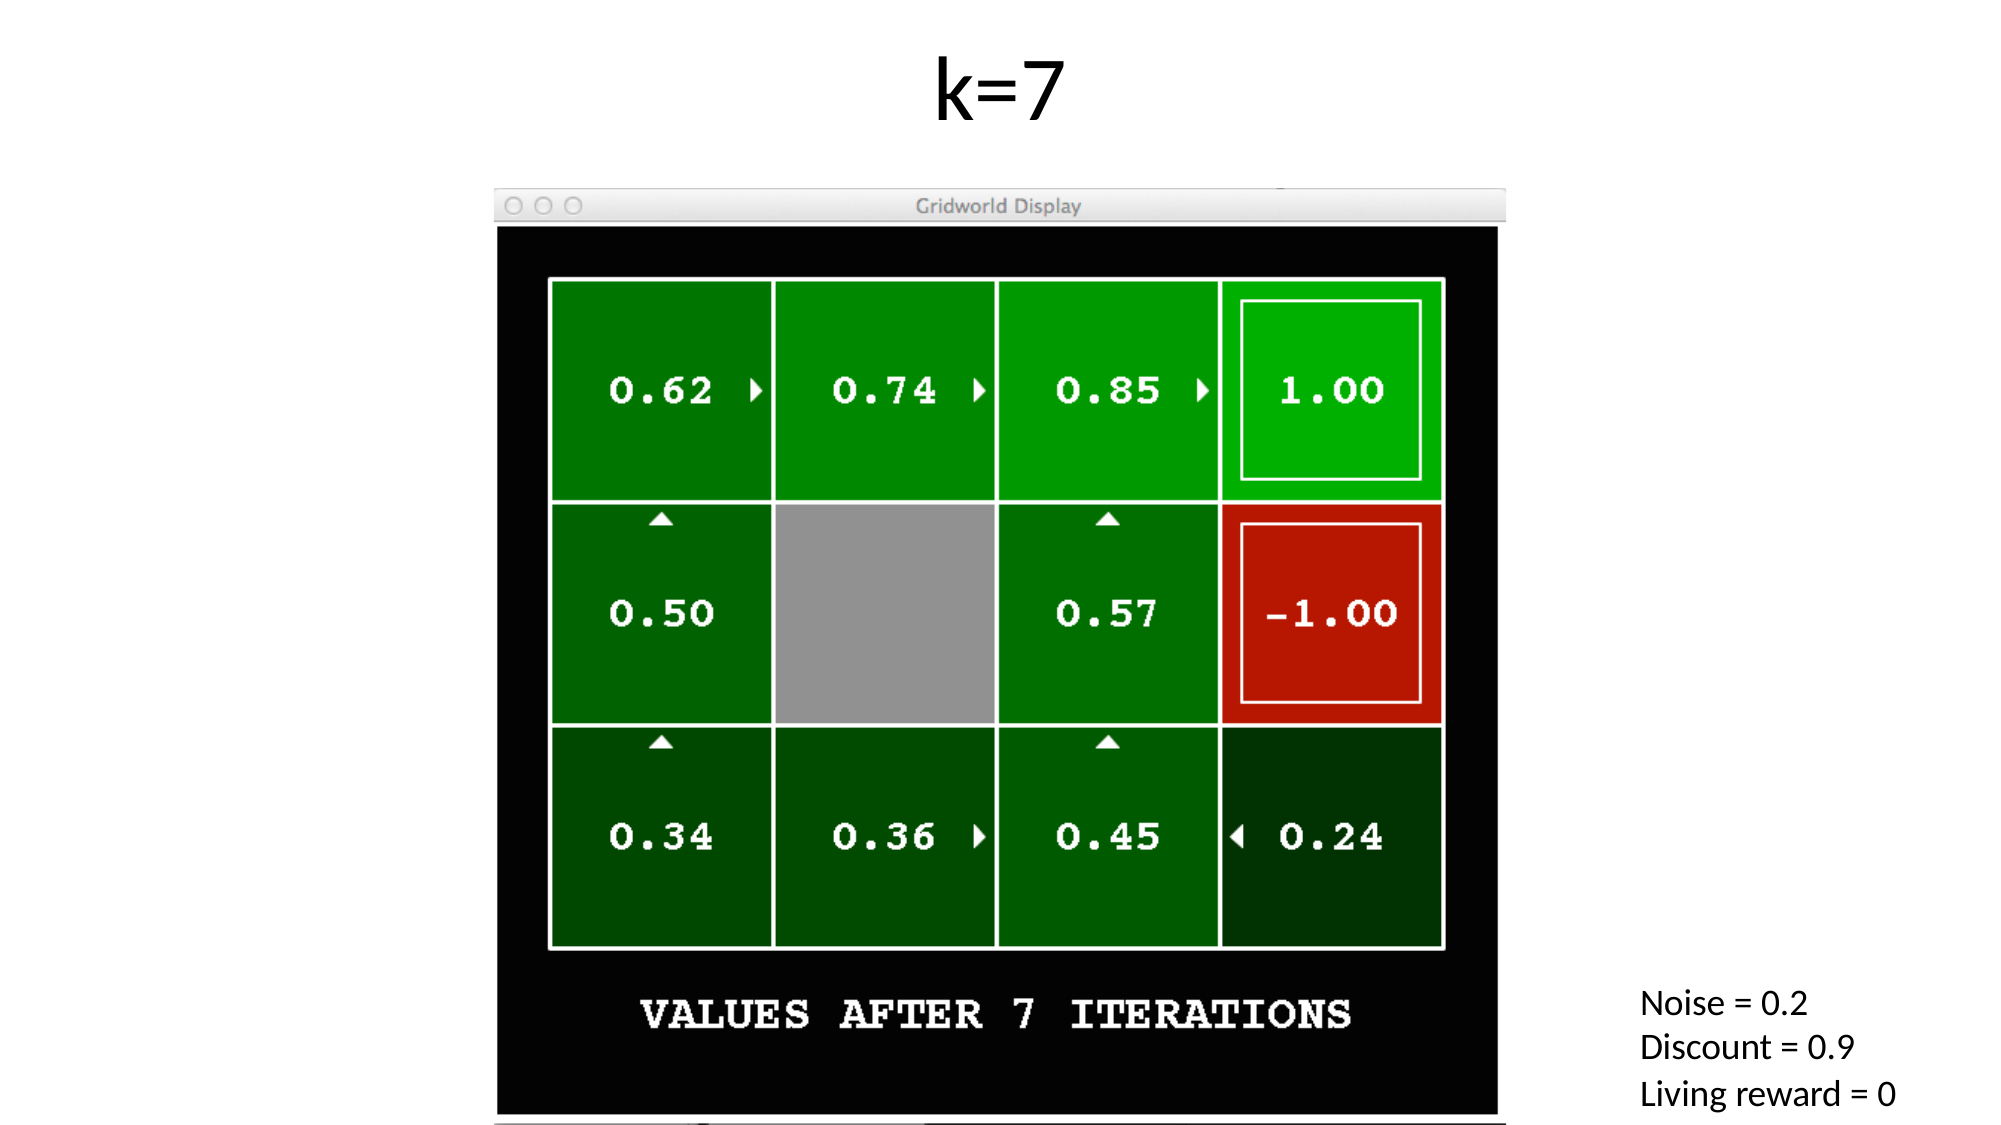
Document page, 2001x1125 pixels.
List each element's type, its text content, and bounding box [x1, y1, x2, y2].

text_box k=7 [931, 28, 1070, 139]
text_box Noise = 0.2 [1637, 978, 1812, 1023]
text_box [493, 188, 1507, 1125]
text_box Discount = 0.9 Living reward = 0 [1637, 1023, 1901, 1114]
